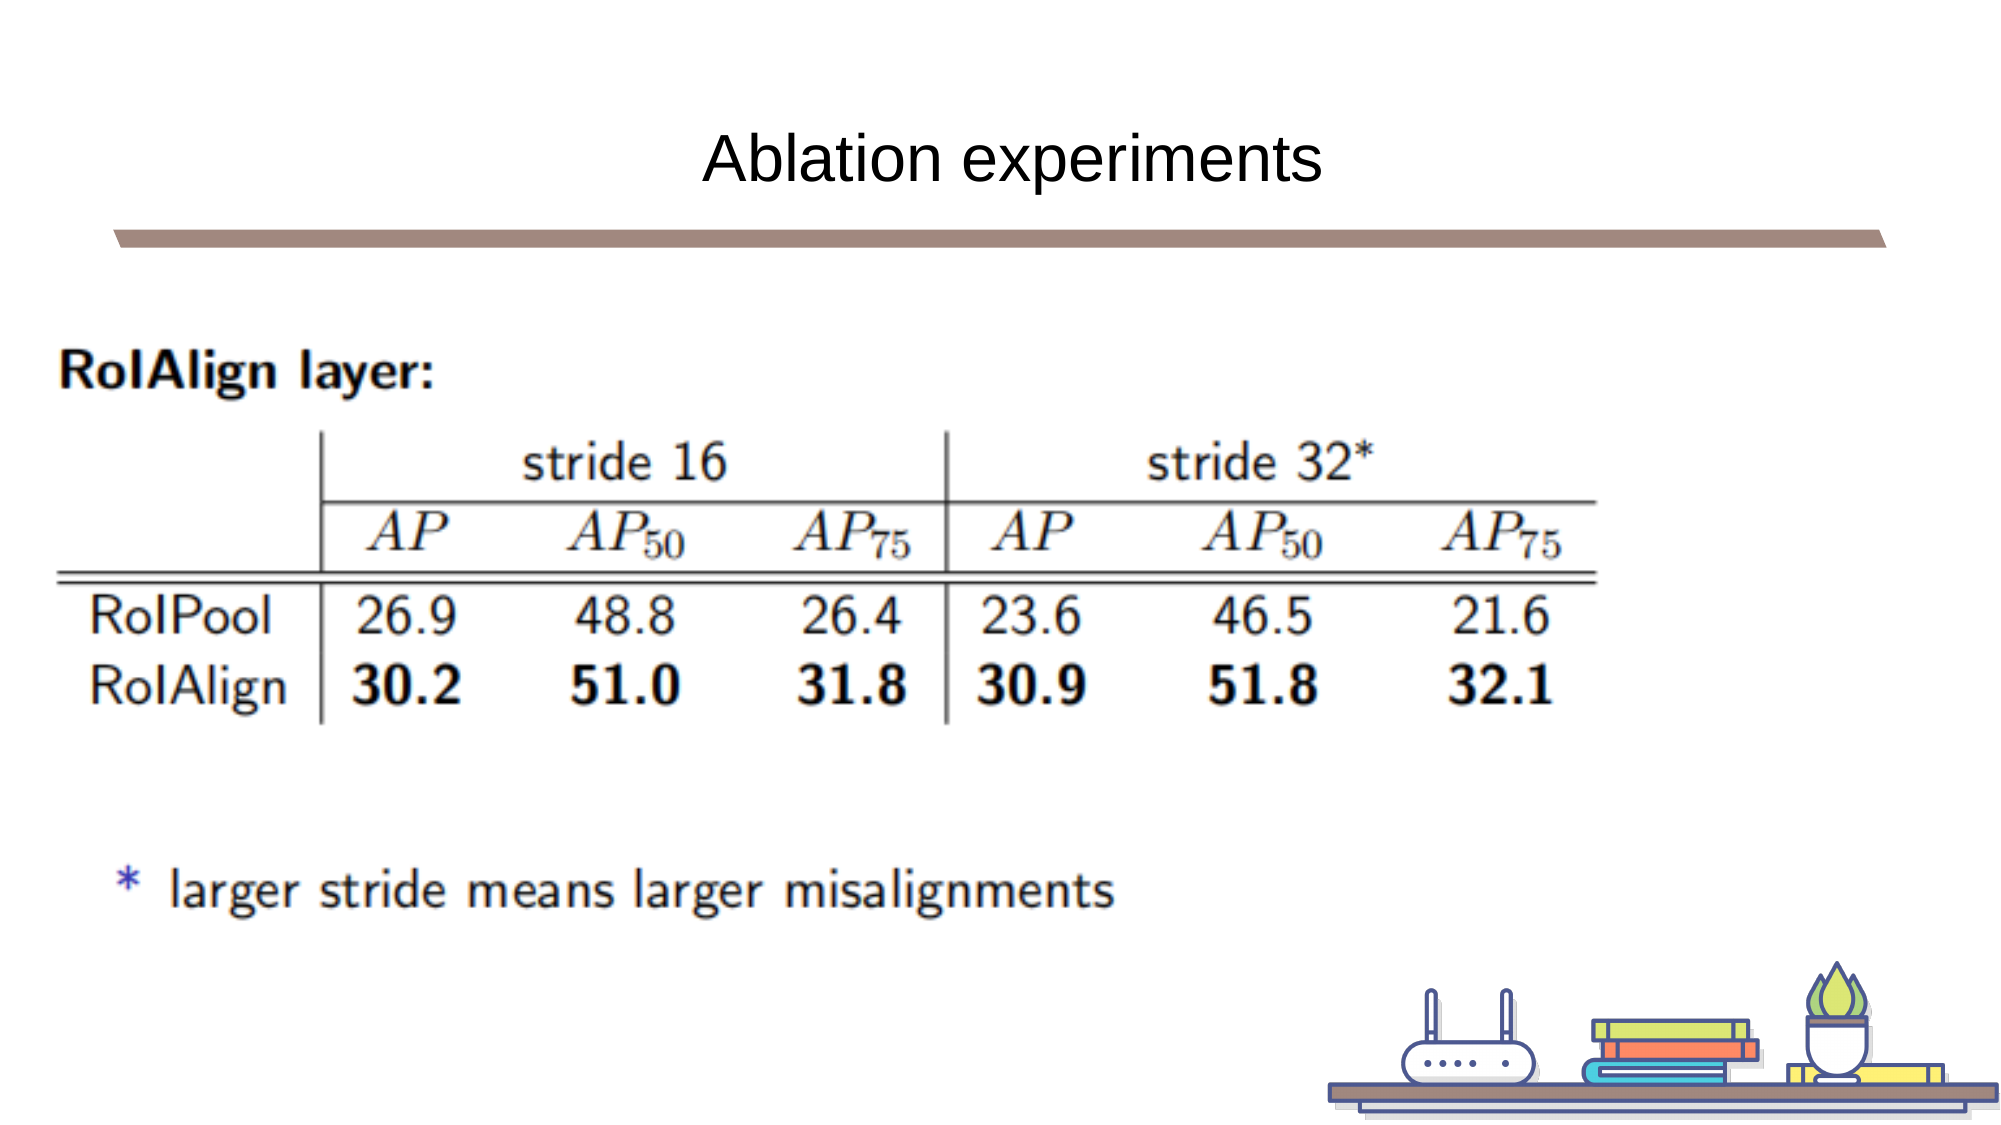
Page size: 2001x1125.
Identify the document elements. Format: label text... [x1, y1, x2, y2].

text_box Ablation experiments [148, 107, 1879, 203]
picture [34, 311, 2001, 1120]
